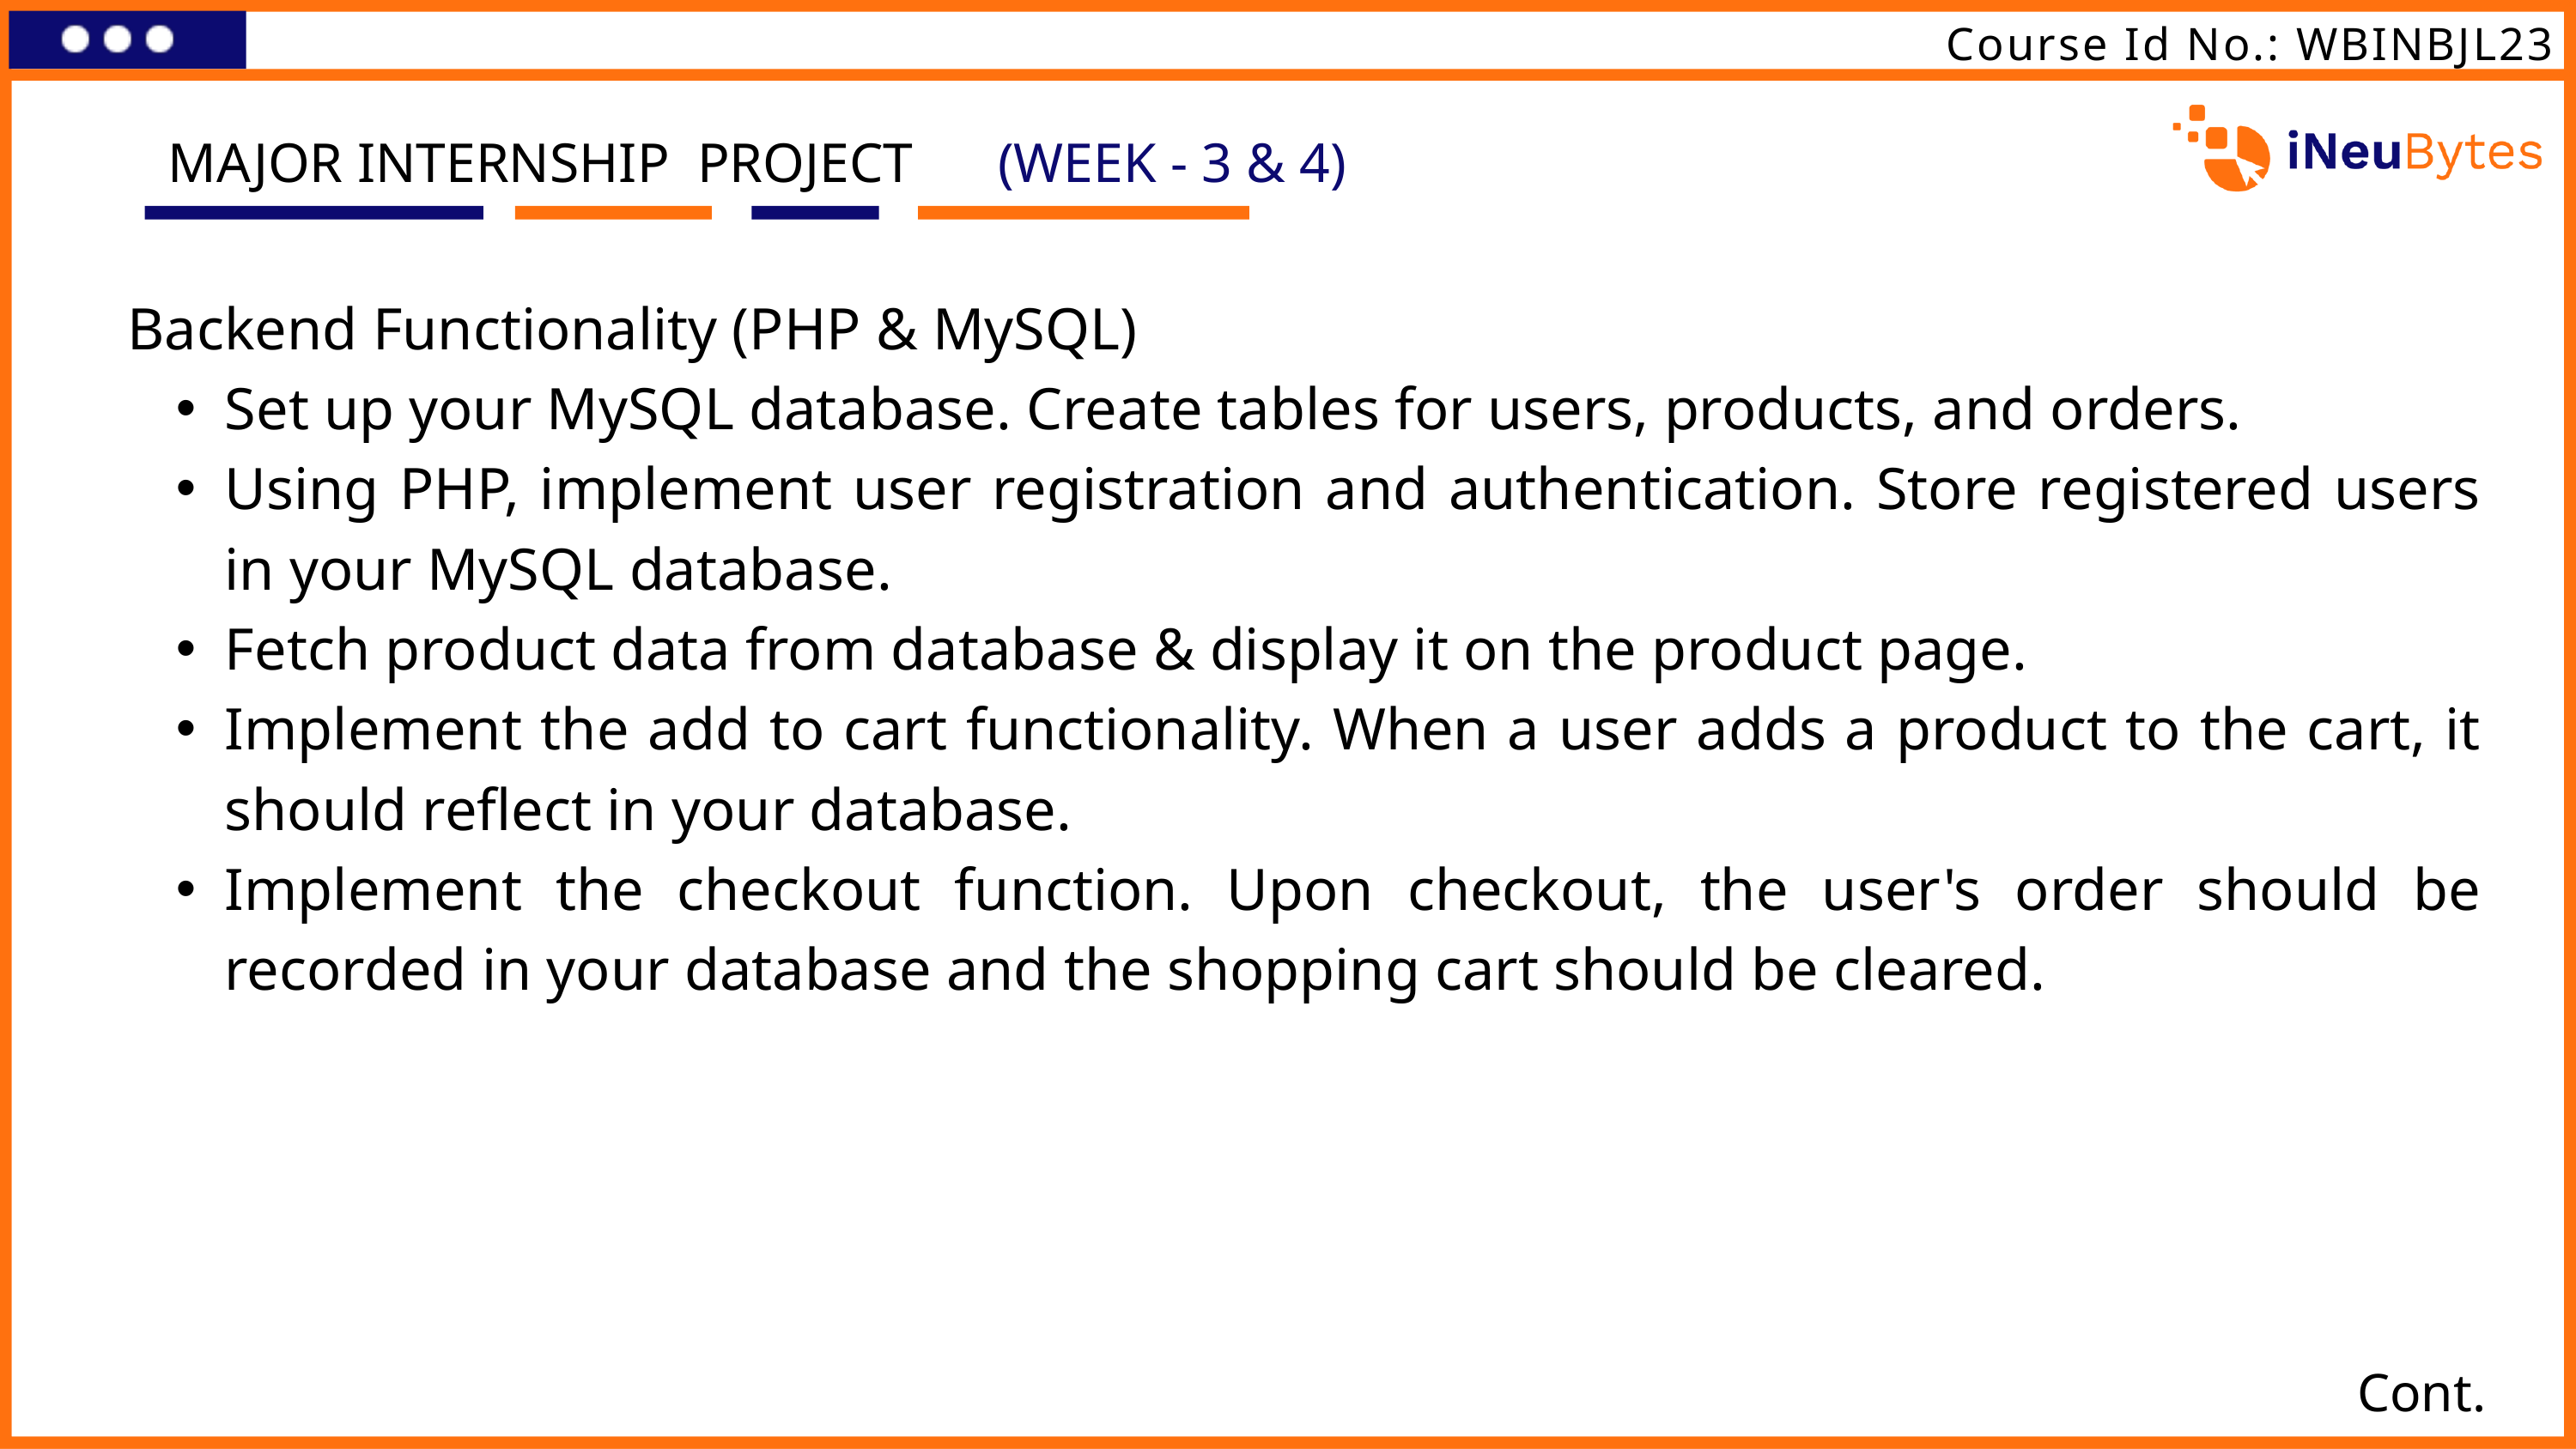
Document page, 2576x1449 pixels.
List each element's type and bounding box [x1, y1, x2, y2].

text_box [0, 69, 2576, 1449]
text_box [0, 0, 2576, 67]
